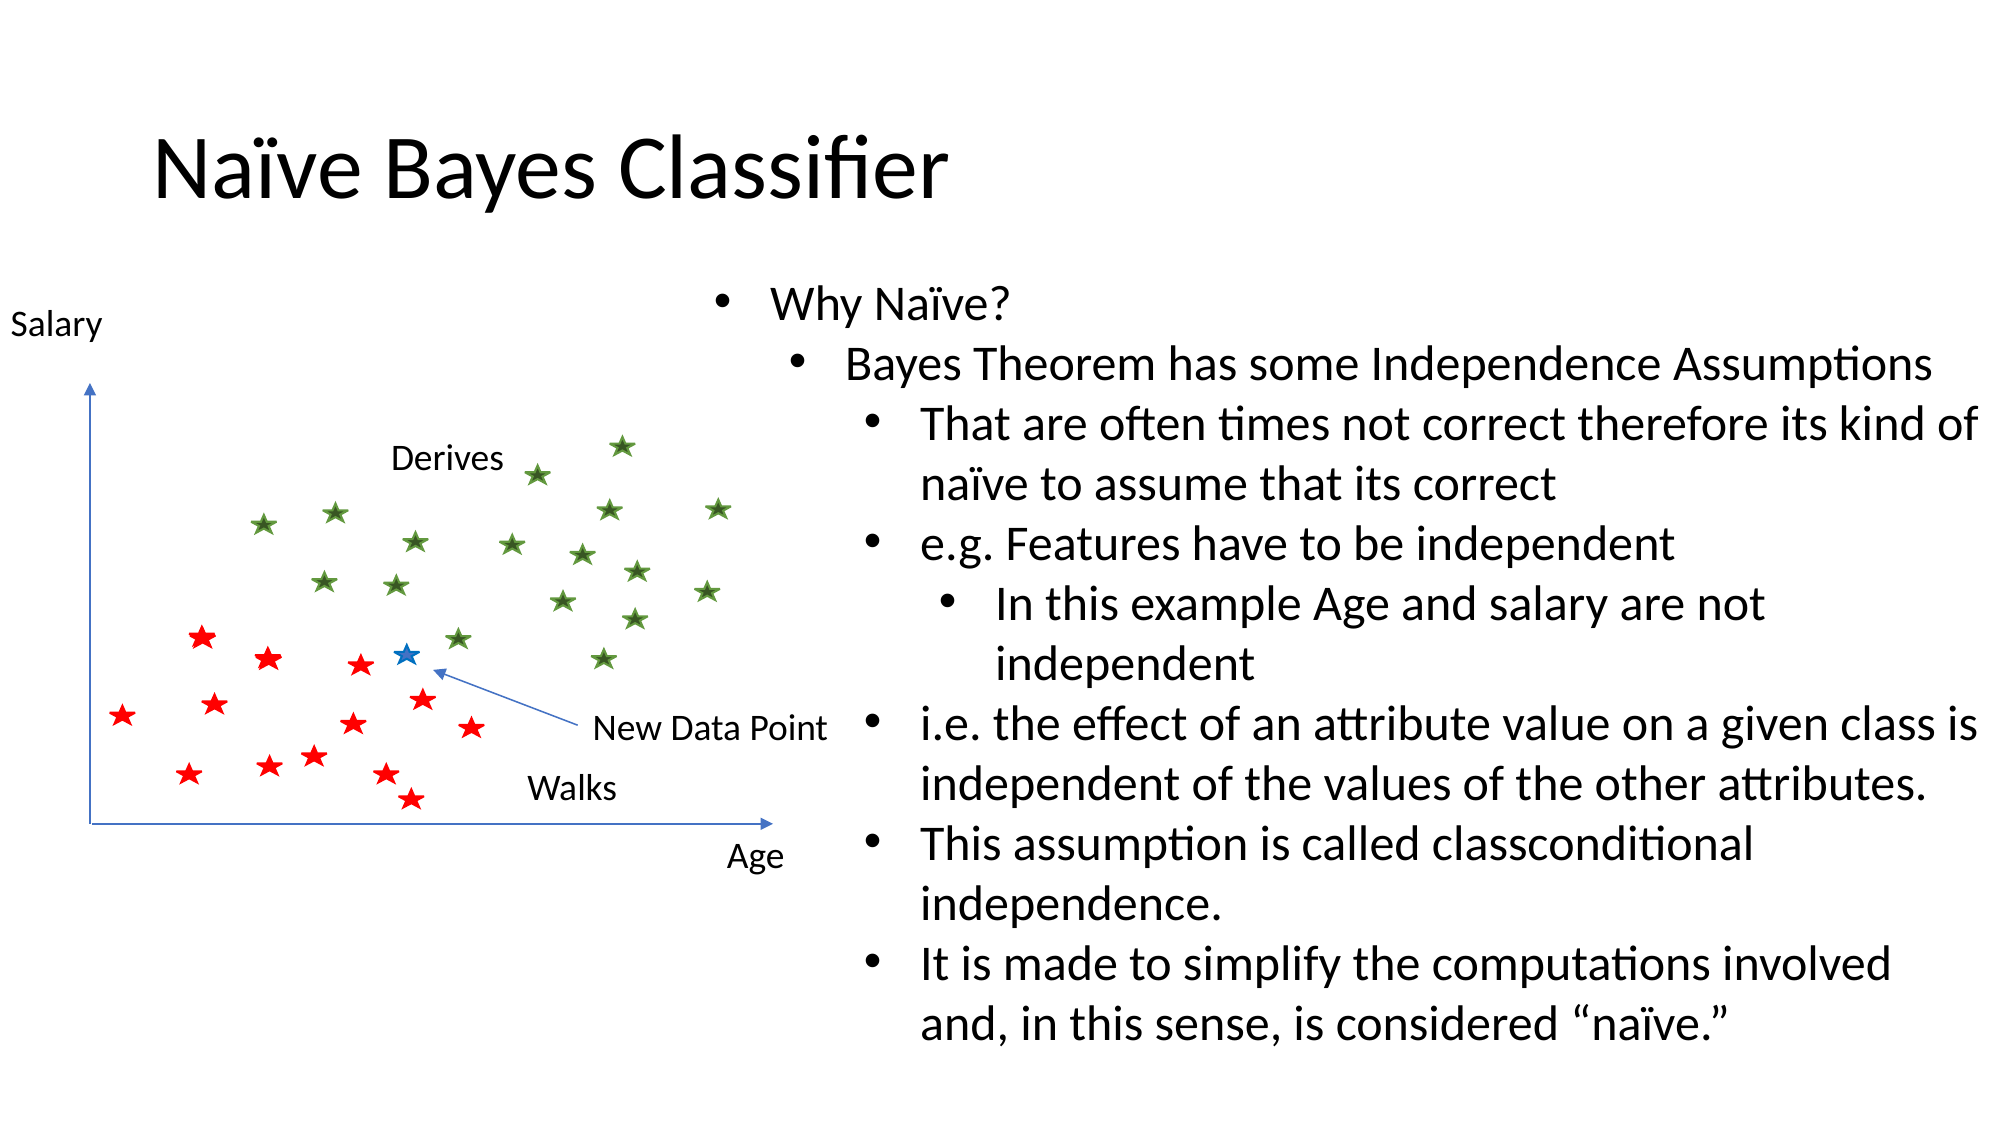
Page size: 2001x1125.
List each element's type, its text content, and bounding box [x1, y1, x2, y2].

text_box [340, 714, 367, 733]
text_box [383, 575, 409, 594]
text_box New Data Point [577, 695, 698, 756]
text_box [176, 764, 202, 783]
text_box [499, 534, 525, 553]
text_box [394, 645, 420, 663]
text_box [256, 756, 283, 775]
title Naïve Bayes Classifier [137, 59, 1863, 278]
text_box [109, 705, 136, 724]
text_box [550, 591, 576, 610]
text_box [622, 609, 648, 628]
text_box Derives [376, 425, 530, 486]
text_box [591, 649, 617, 668]
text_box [432, 669, 578, 726]
text_box [256, 650, 282, 668]
text_box [251, 514, 277, 533]
text_box Why Naïve? Bayes Theorem has some Independence Assumptions That are often times not correct therefore its kind of naïve to assume that its correct e.g. Features have to be independent In this example Age and salary are not independent i.e. the effect of an attribute value on a given class is independent of the values of the other attributes. This assumption is called classconditional independence. It is made to simplify the computations involved and, in this sense, is considered “naïve.” [698, 263, 2000, 1059]
text_box [348, 655, 374, 674]
text_box [398, 789, 424, 808]
text_box [322, 503, 349, 522]
text_box Salary [0, 290, 123, 351]
text_box [301, 746, 327, 765]
text_box [445, 629, 472, 648]
text_box [597, 500, 623, 519]
text_box [569, 545, 596, 563]
text_box [402, 532, 429, 551]
text_box [609, 436, 636, 455]
text_box [373, 764, 399, 783]
text_box [201, 694, 228, 713]
text_box Walks [512, 755, 667, 816]
text_box [190, 628, 216, 647]
text_box [410, 690, 427, 708]
text_box [624, 561, 650, 580]
text_box [530, 465, 551, 484]
text_box [311, 572, 338, 591]
